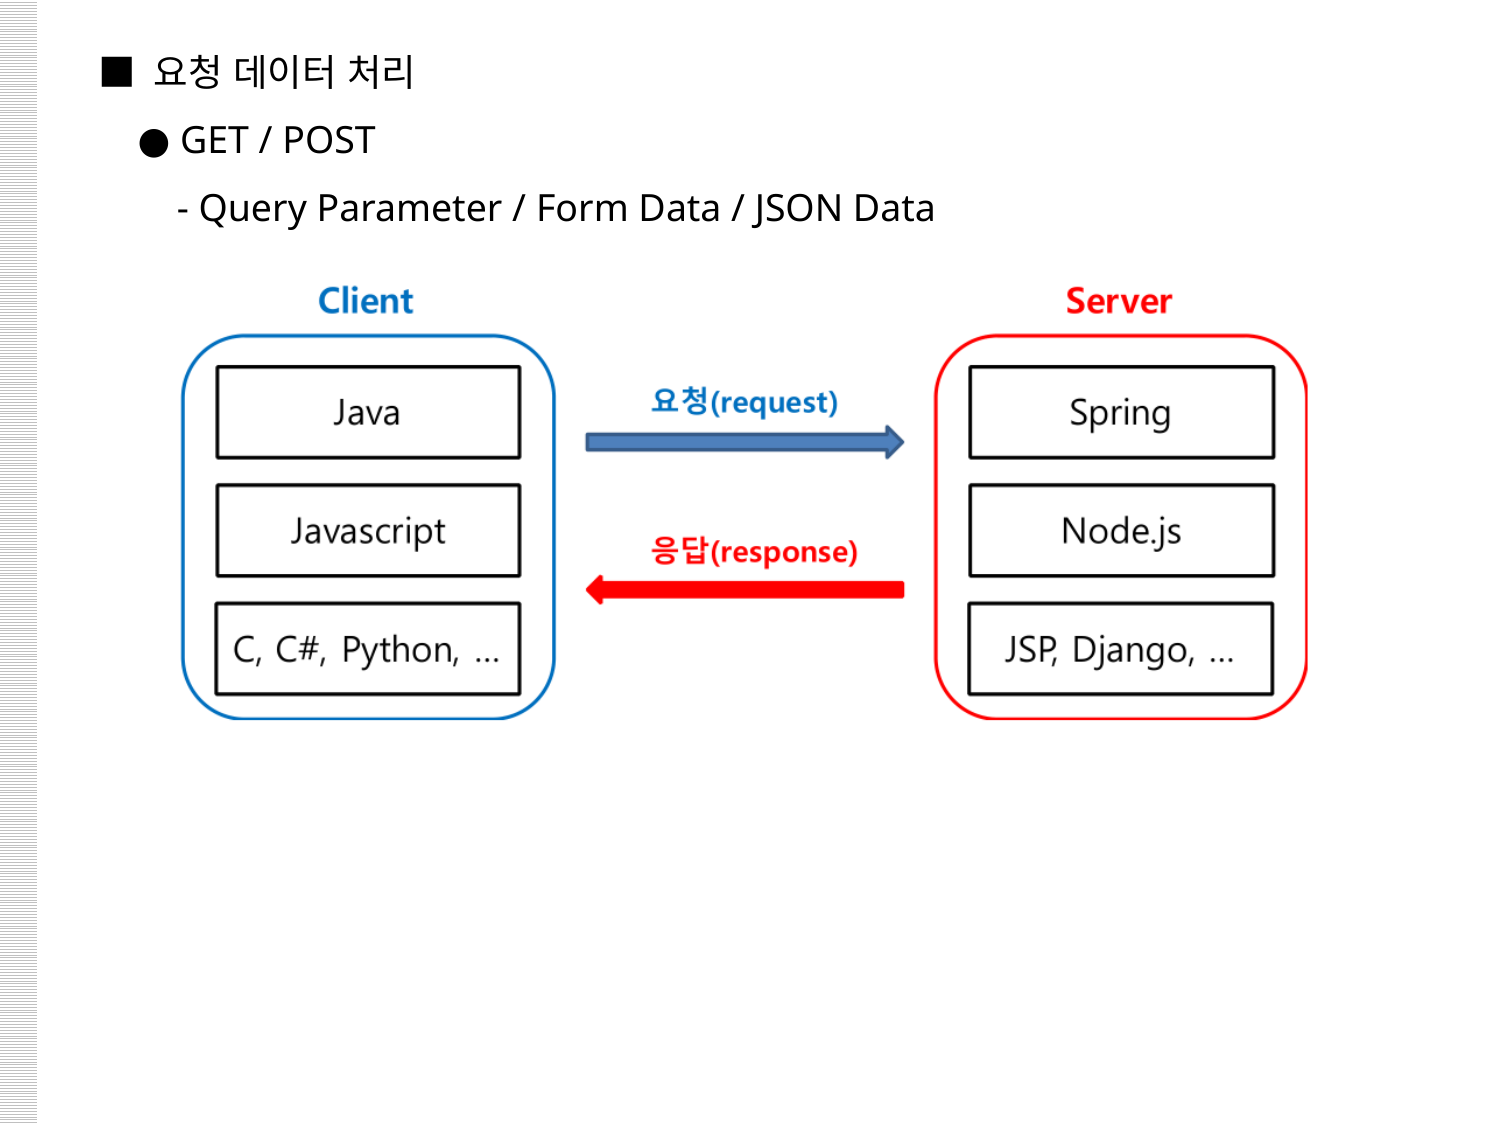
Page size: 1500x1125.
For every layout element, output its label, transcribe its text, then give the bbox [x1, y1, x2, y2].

picture [170, 266, 1318, 733]
text_box ■ 요청 데이터 처리 ● GET / POST - Query Parameter / Form Data / JSON Data [84, 19, 952, 237]
